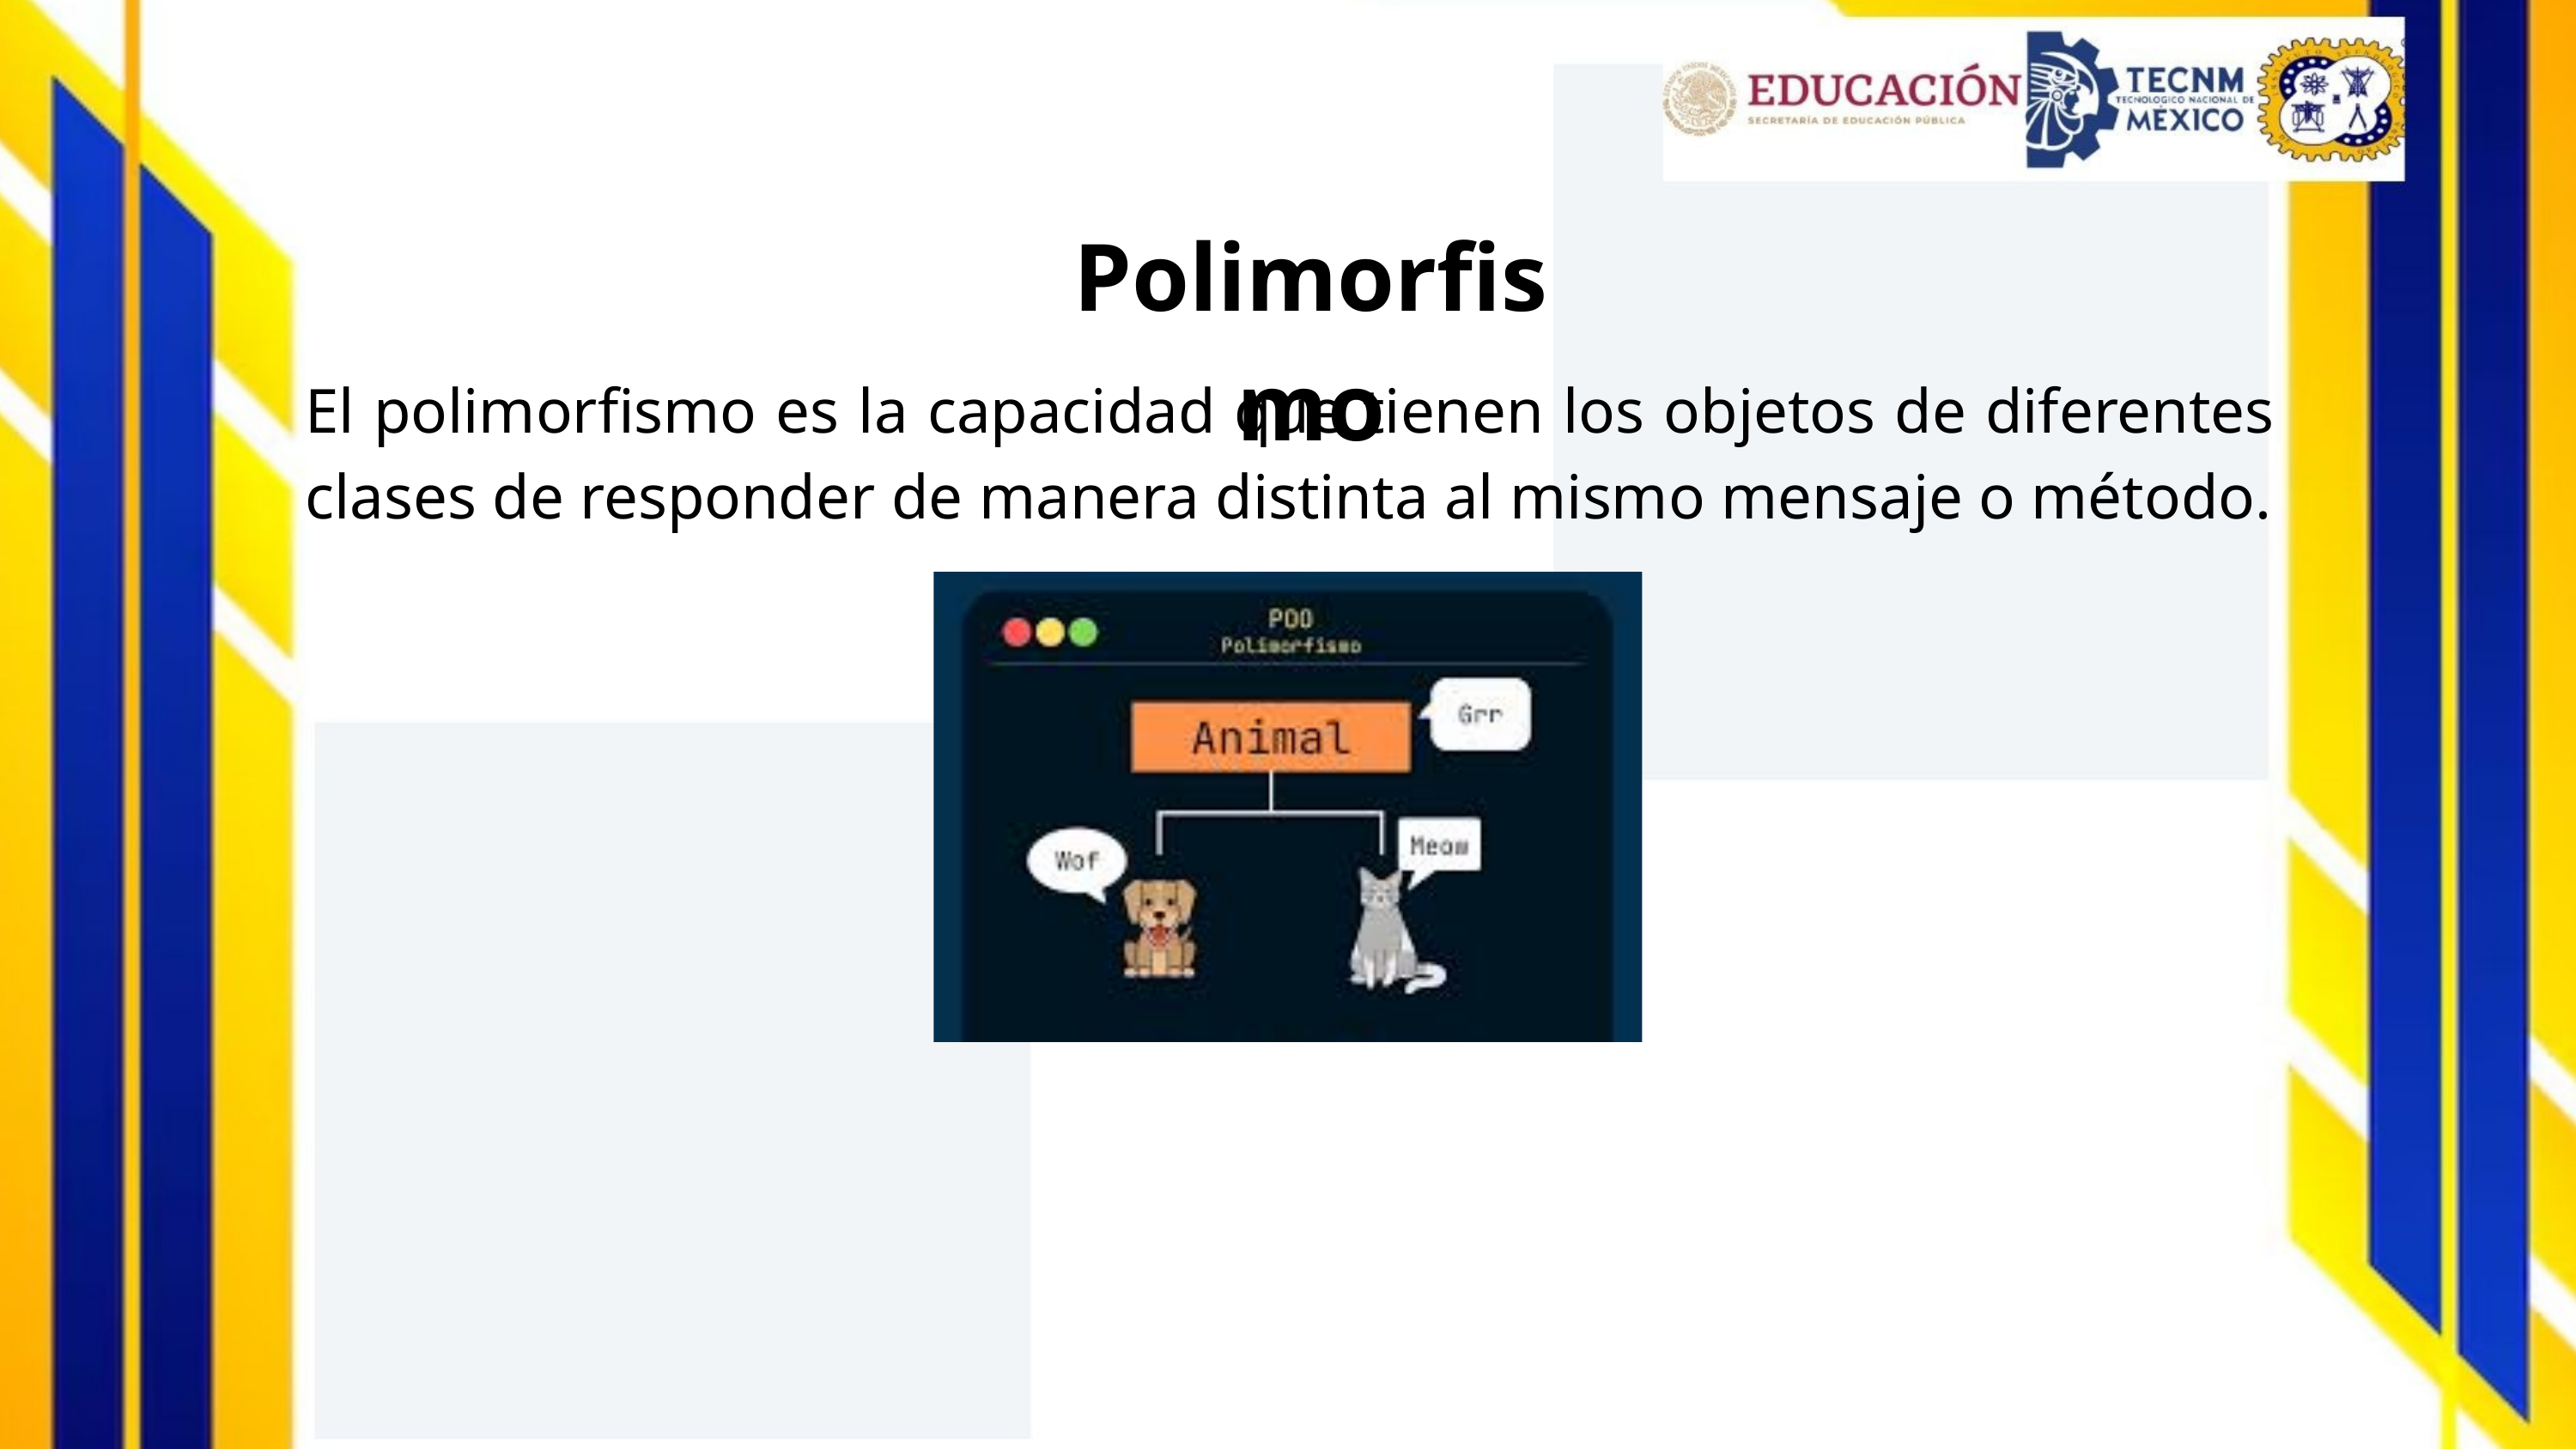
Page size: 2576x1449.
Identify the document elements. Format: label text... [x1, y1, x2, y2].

text_box [0, 0, 2576, 1449]
text_box [933, 572, 1643, 1042]
text_box El polimorfismo es la capacidad que tienen los objetos de diferentes clases de responder de manera distinta al mismo mensaje o método. [305, 360, 2277, 531]
text_box Polimorfismo [1044, 199, 1578, 460]
